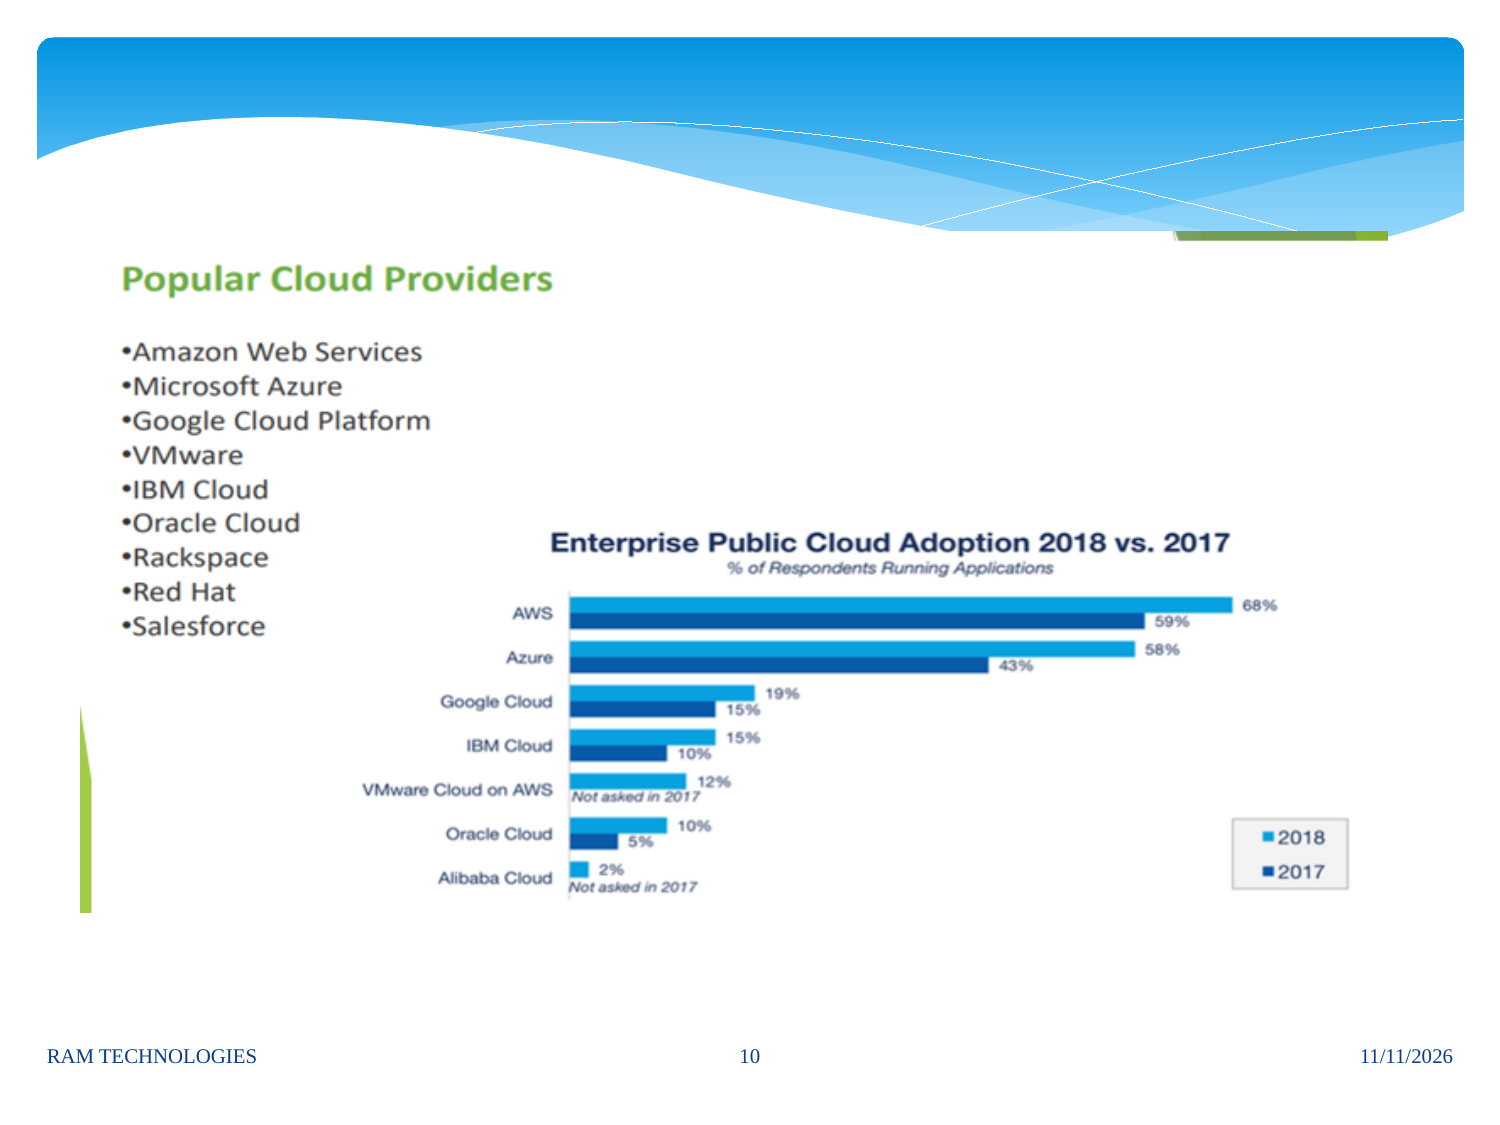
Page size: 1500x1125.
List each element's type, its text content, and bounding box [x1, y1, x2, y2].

footer RAM TECHNOLOGIES [31, 1025, 653, 1086]
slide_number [847, 1025, 1469, 1086]
slide_number 10 [654, 1025, 846, 1086]
picture [80, 231, 1389, 914]
